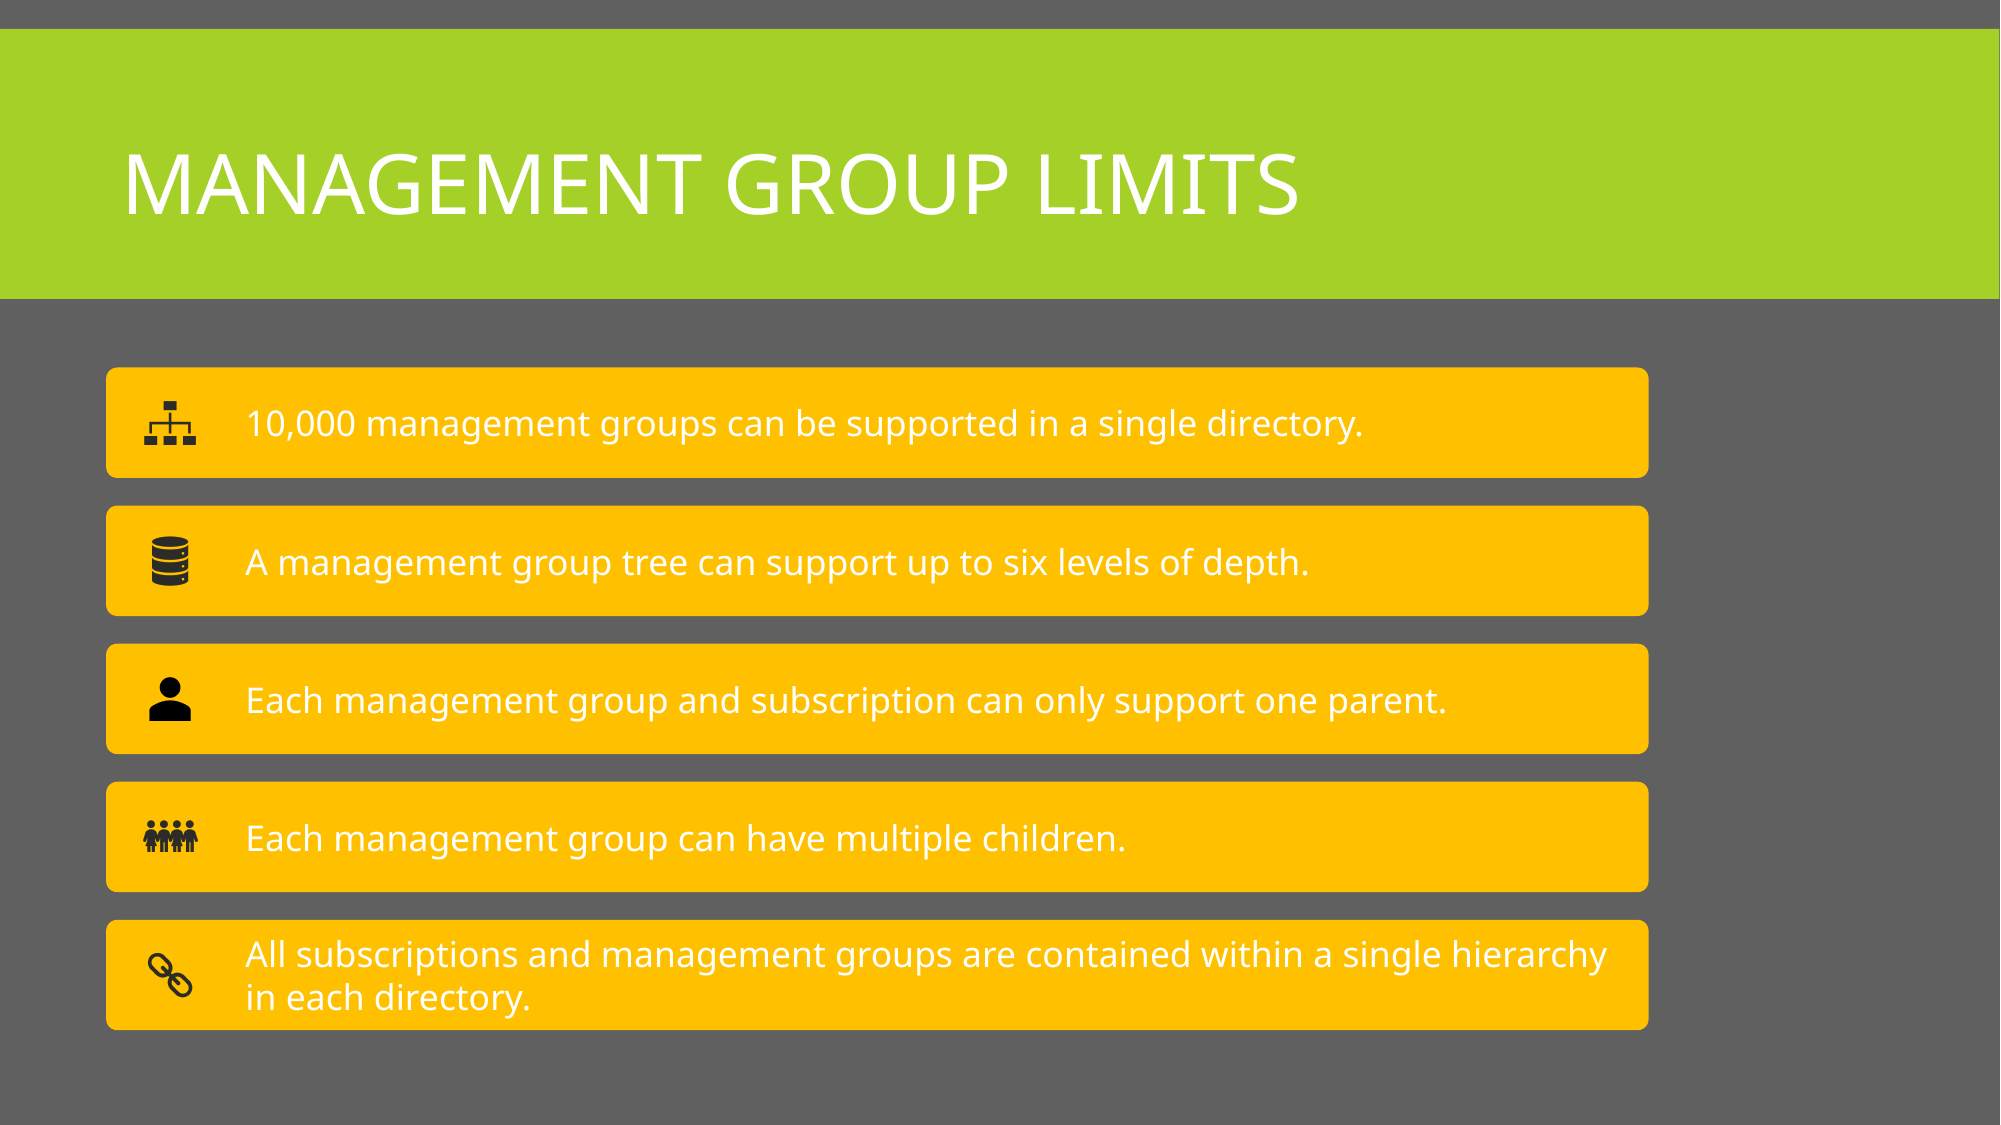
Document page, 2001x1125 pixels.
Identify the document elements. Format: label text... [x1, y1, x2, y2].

title Management Group Limits [106, 74, 1649, 305]
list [105, 366, 1649, 1031]
